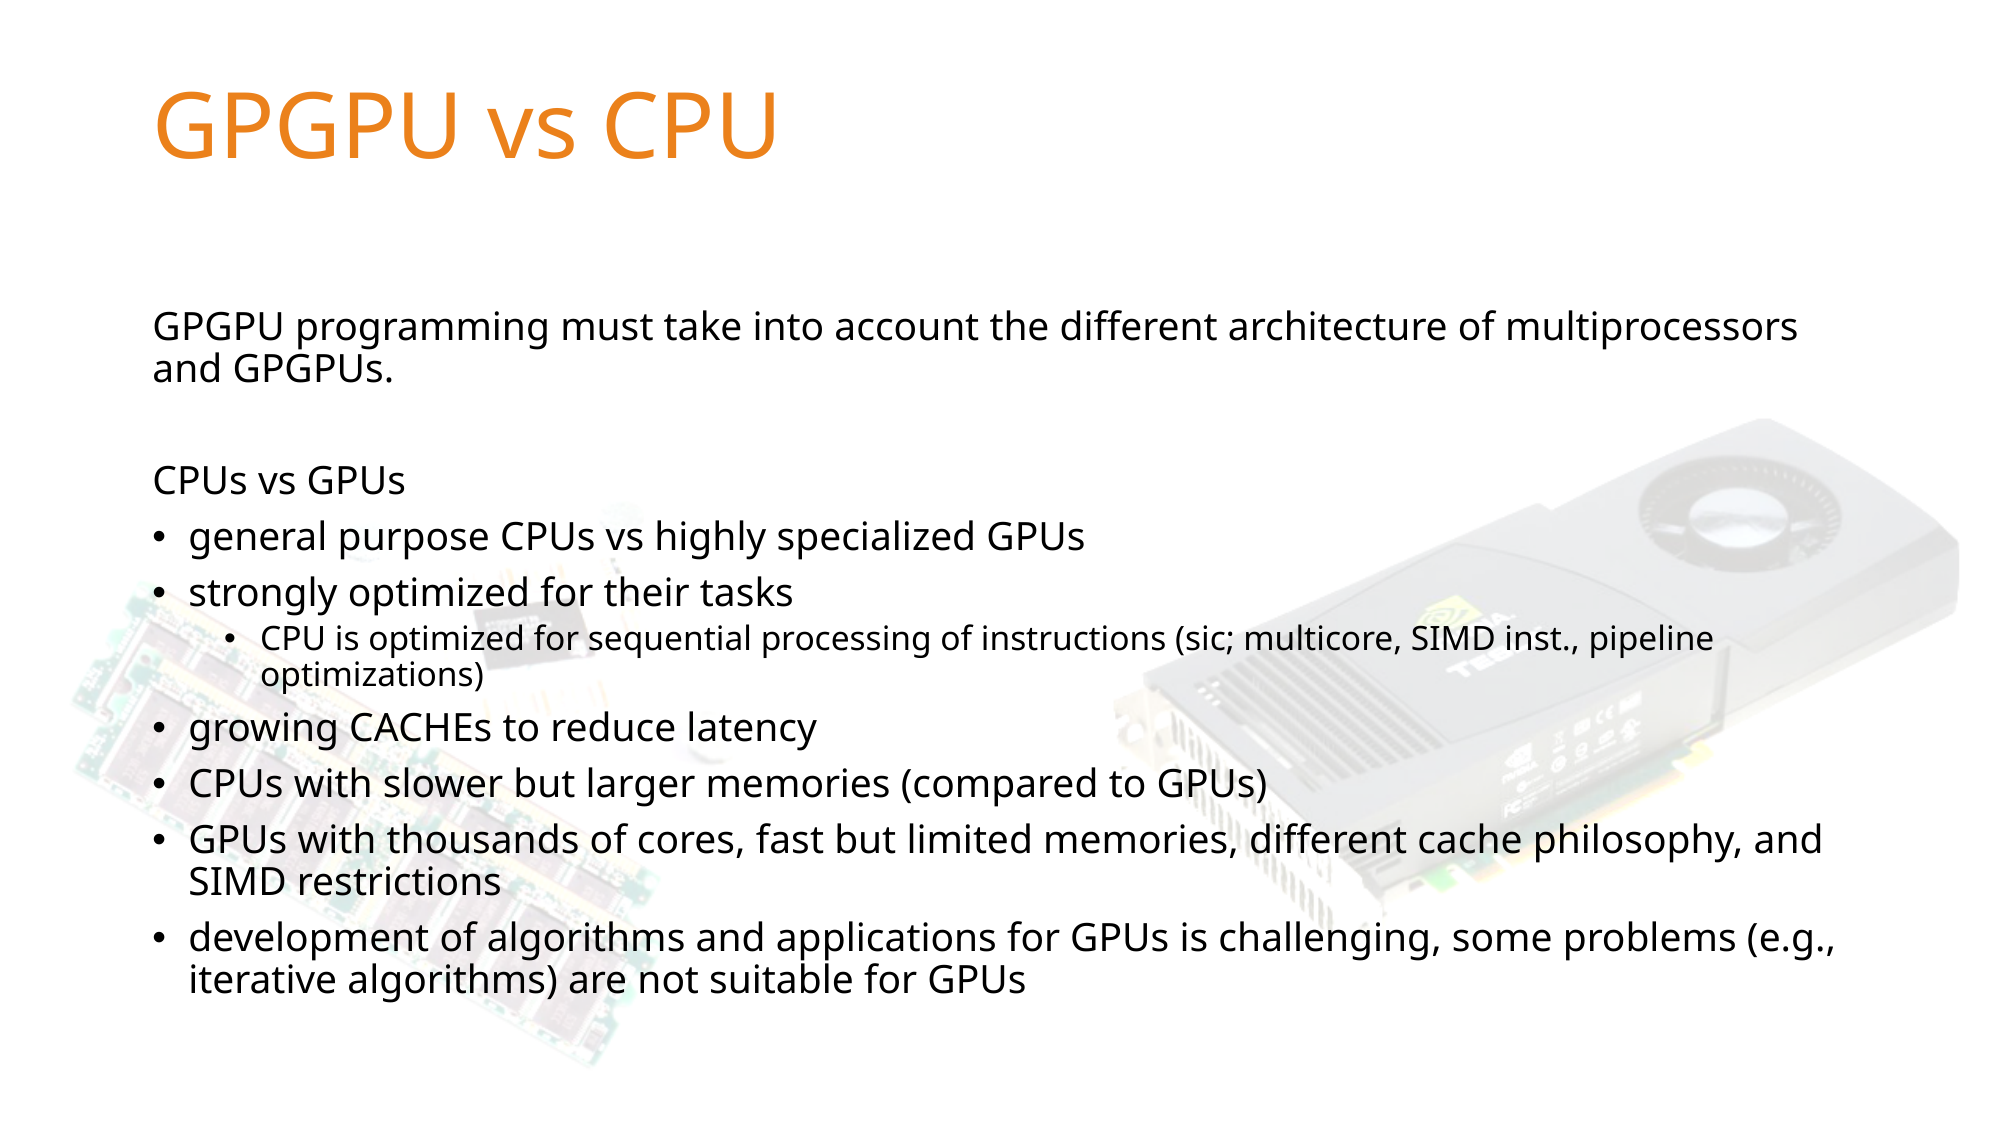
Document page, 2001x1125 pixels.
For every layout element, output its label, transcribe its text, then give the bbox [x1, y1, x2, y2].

title GPGPU vs CPU [137, 20, 1863, 238]
picture [40, 397, 952, 1081]
list GPGPU programming must take into account the different architecture of multiprocessors and GPGPUs. CPUs vs GPUs general purpose CPUs vs highly specialized GPUs strongly optimized for their tasks CPU is optimized for sequential processing of instructions (sic; multicore, SIMD inst., pipeline optimizations) growing CACHEs to reduce latency CPUs with slower but larger memories (compared to GPUs) GPUs with thousands of cores, fast but limited memories, different cache philosophy, and SIMD restrictions development of algorithms and applications for GPUs is challenging, some problems (e.g., iterative algorithms) are not suitable for GPUs [137, 299, 1863, 1014]
picture [1089, 397, 2000, 1014]
